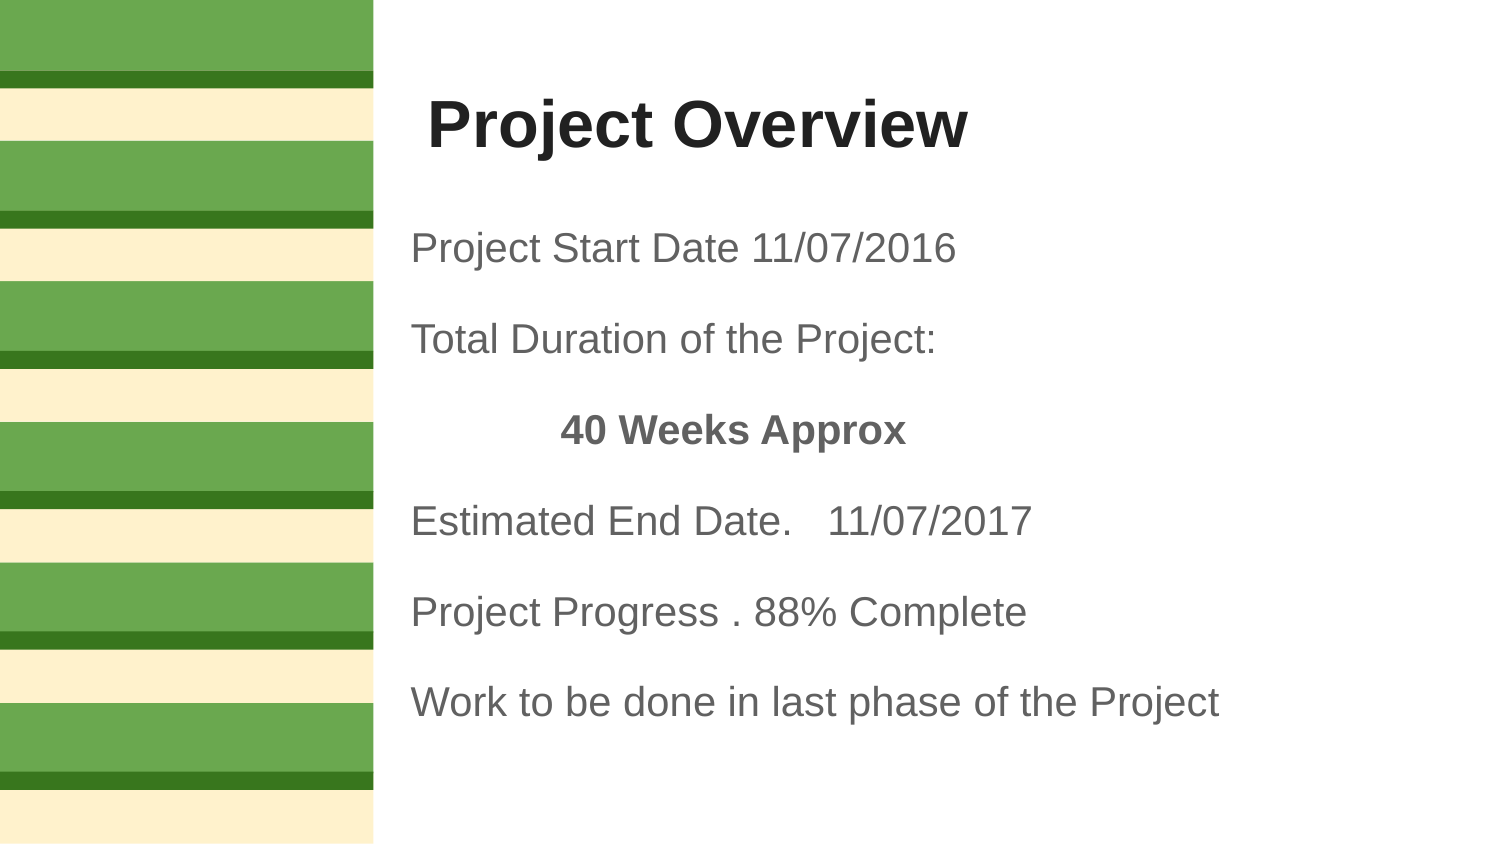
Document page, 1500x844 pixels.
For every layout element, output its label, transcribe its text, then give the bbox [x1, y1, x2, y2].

list Project Start Date 11/07/2016 Total Duration of the Project: 40 Weeks Approx Estimated End Date. 11/07/2017 Project Progress . 88% Complete Work to be done in last phase of the Project [383, 198, 1325, 791]
title Project Overview [412, 66, 1355, 176]
